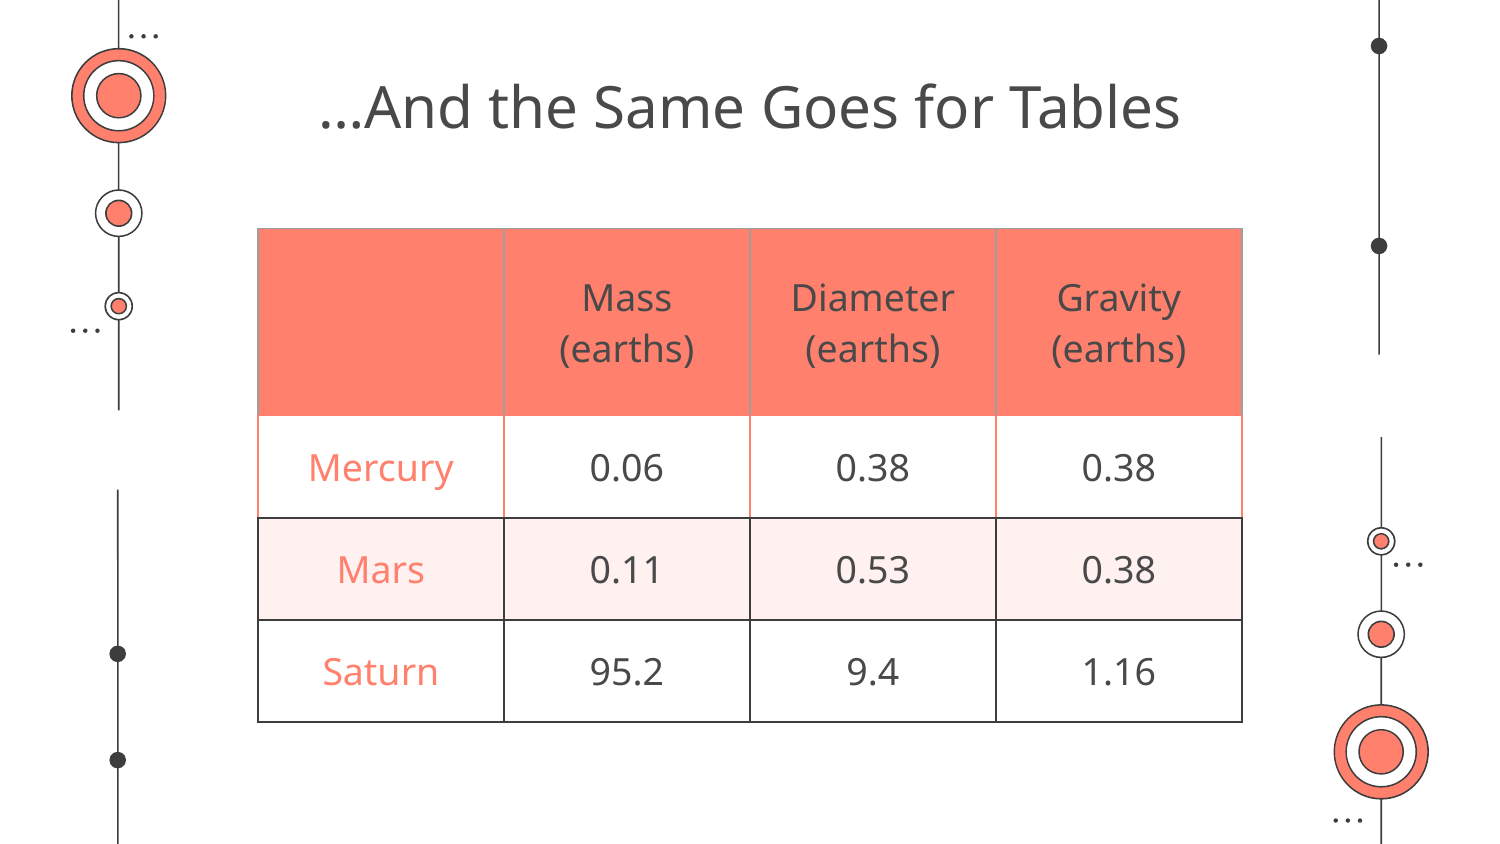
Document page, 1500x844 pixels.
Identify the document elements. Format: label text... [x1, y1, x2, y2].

table_cell 1.16 [997, 621, 1241, 721]
table_cell 95.2 [505, 621, 749, 721]
table_cell 0.11 [505, 519, 749, 619]
table_cell Mars [259, 519, 503, 619]
table_cell Mercury [259, 416, 503, 517]
table_header Gravity (earths) [997, 229, 1241, 415]
table_cell 0.38 [997, 519, 1241, 619]
table_cell 9.4 [751, 621, 995, 721]
table_header Mass (earths) [505, 229, 749, 415]
title …And the Same Goes for Tables [299, 55, 1201, 150]
table_header Diameter (earths) [751, 229, 995, 415]
table_header [259, 229, 503, 415]
table_cell Saturn [259, 621, 503, 721]
table_cell 0.53 [751, 519, 995, 619]
table_cell 0.06 [505, 416, 749, 517]
table_cell 0.38 [997, 416, 1241, 517]
table_cell 0.38 [751, 416, 995, 517]
